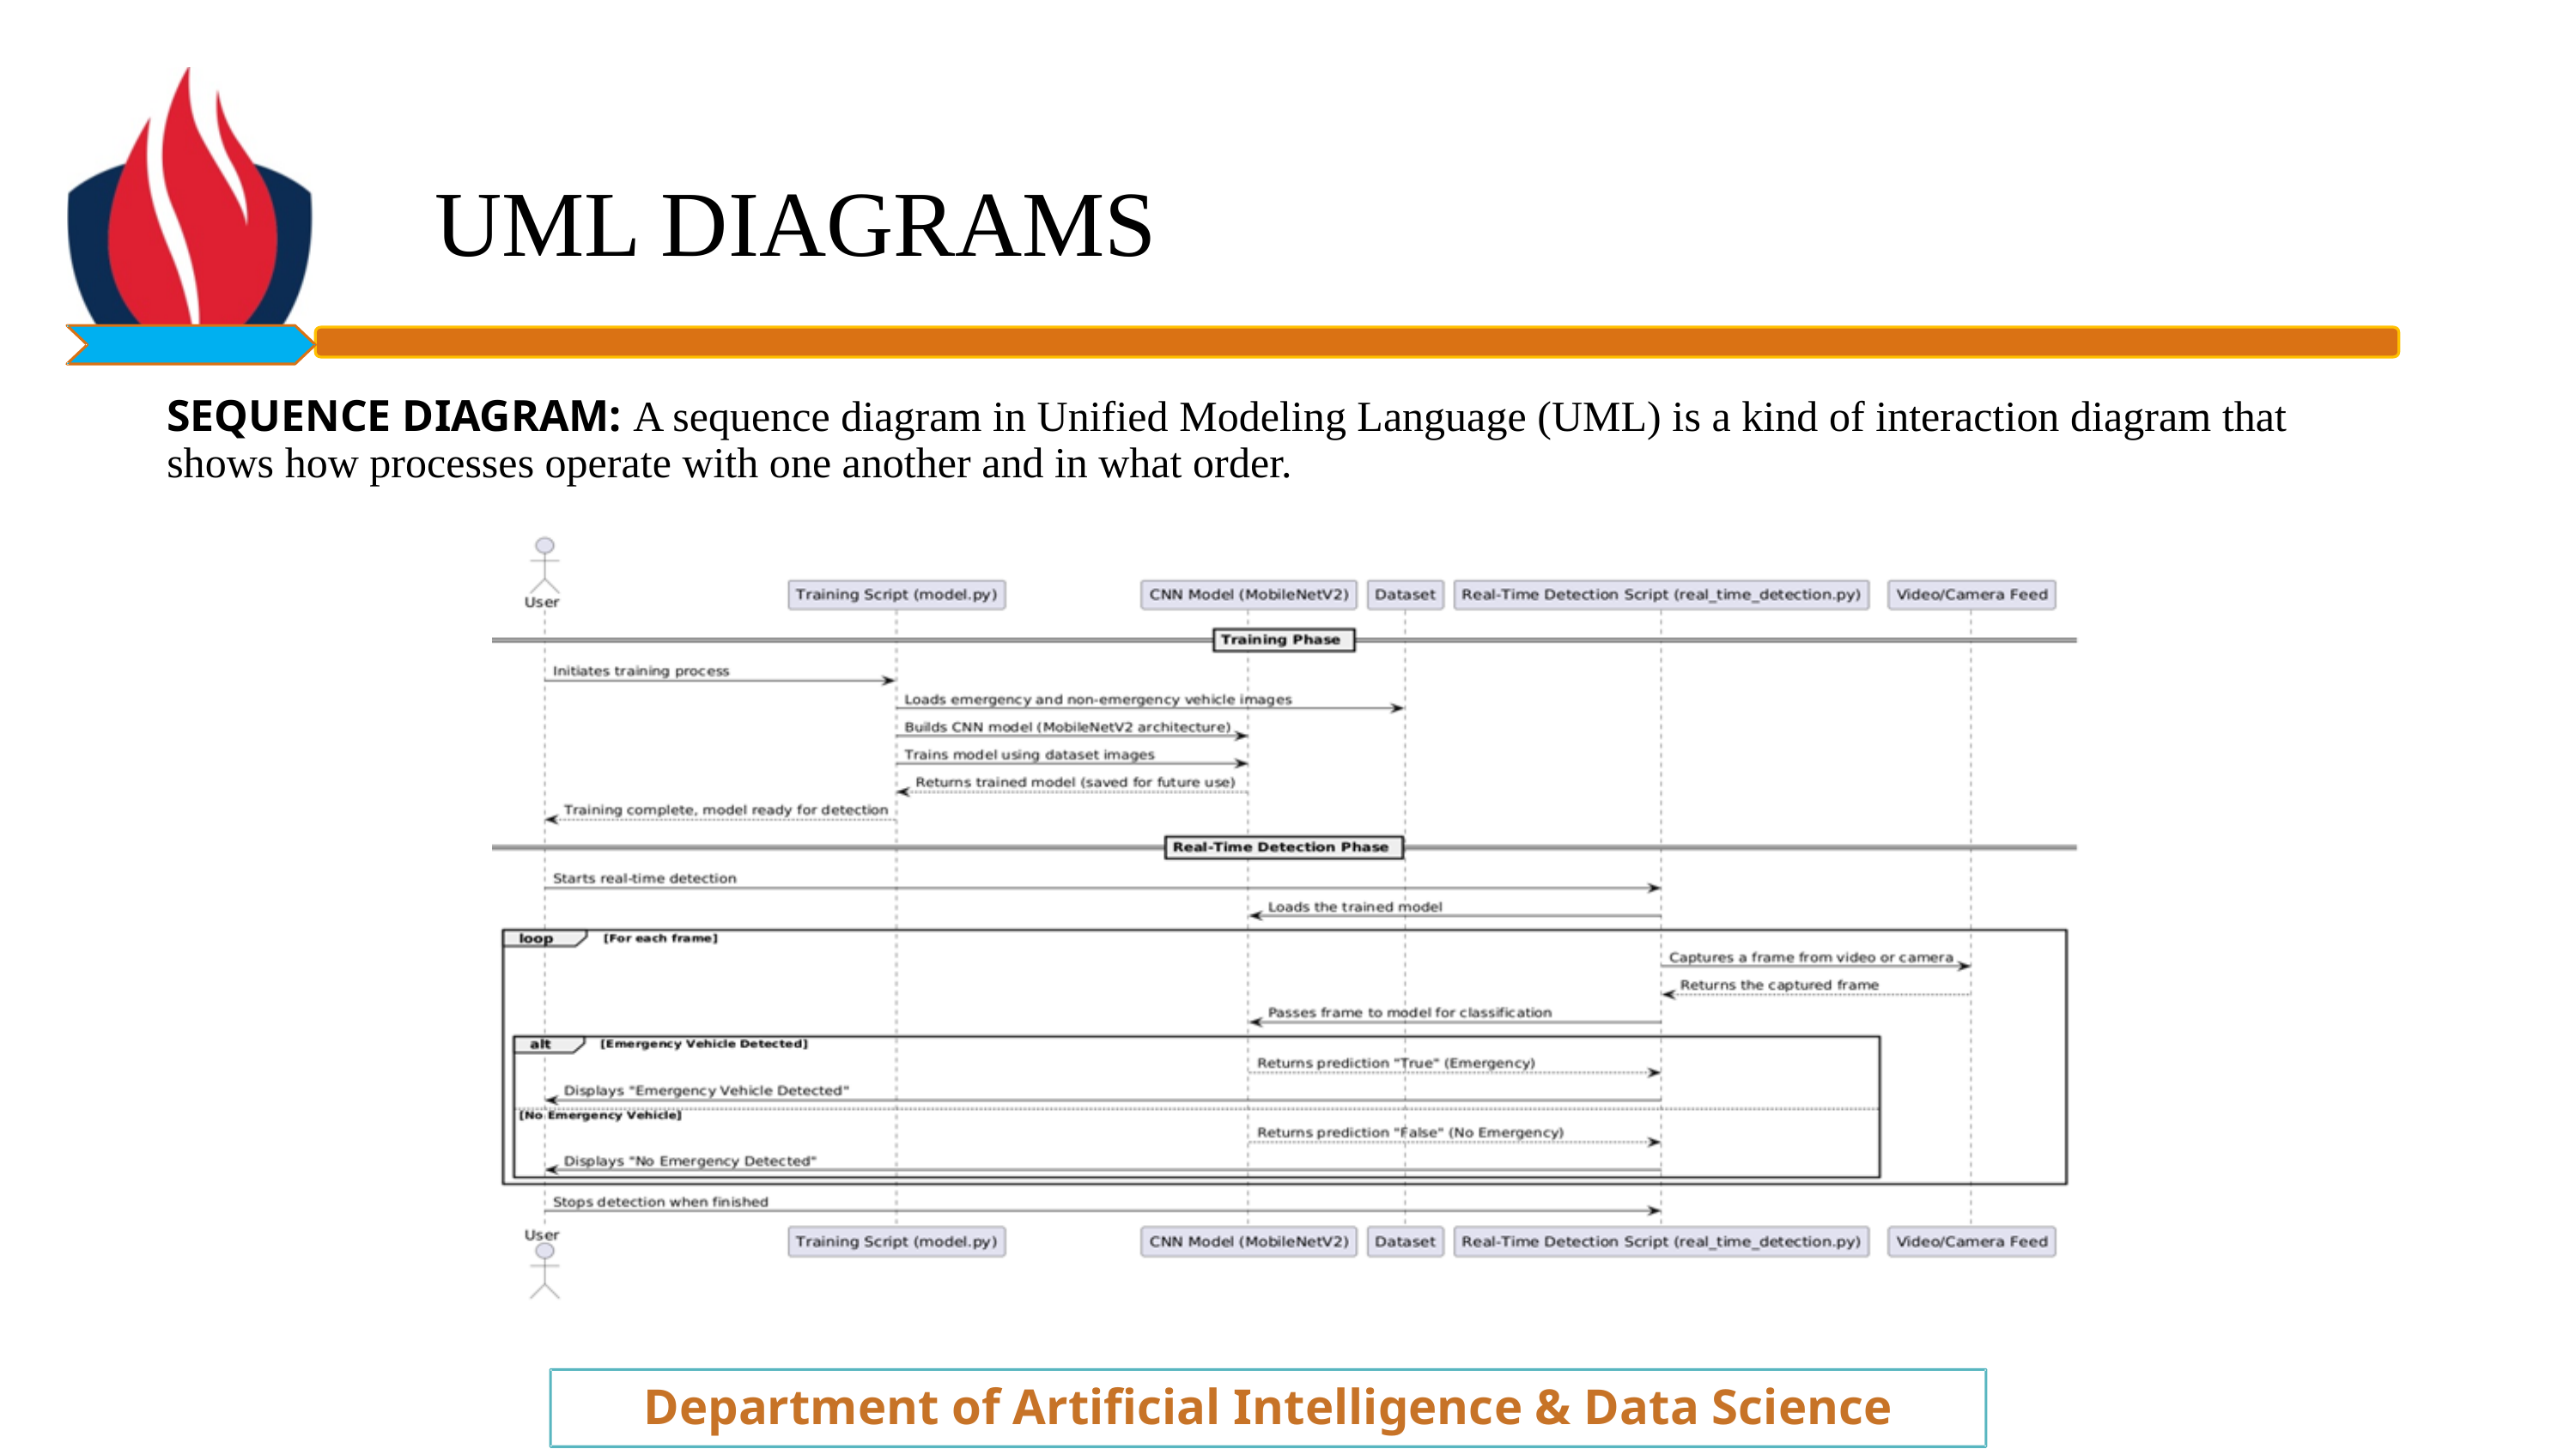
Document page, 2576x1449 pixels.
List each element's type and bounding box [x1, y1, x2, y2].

text_box [549, 1367, 1988, 1448]
text_box [2295, 325, 2401, 359]
text_box [234, 144, 1358, 310]
text_box [65, 324, 161, 366]
text_box [67, 67, 316, 323]
text_box [167, 285, 2289, 783]
text_box [492, 792, 2084, 1304]
